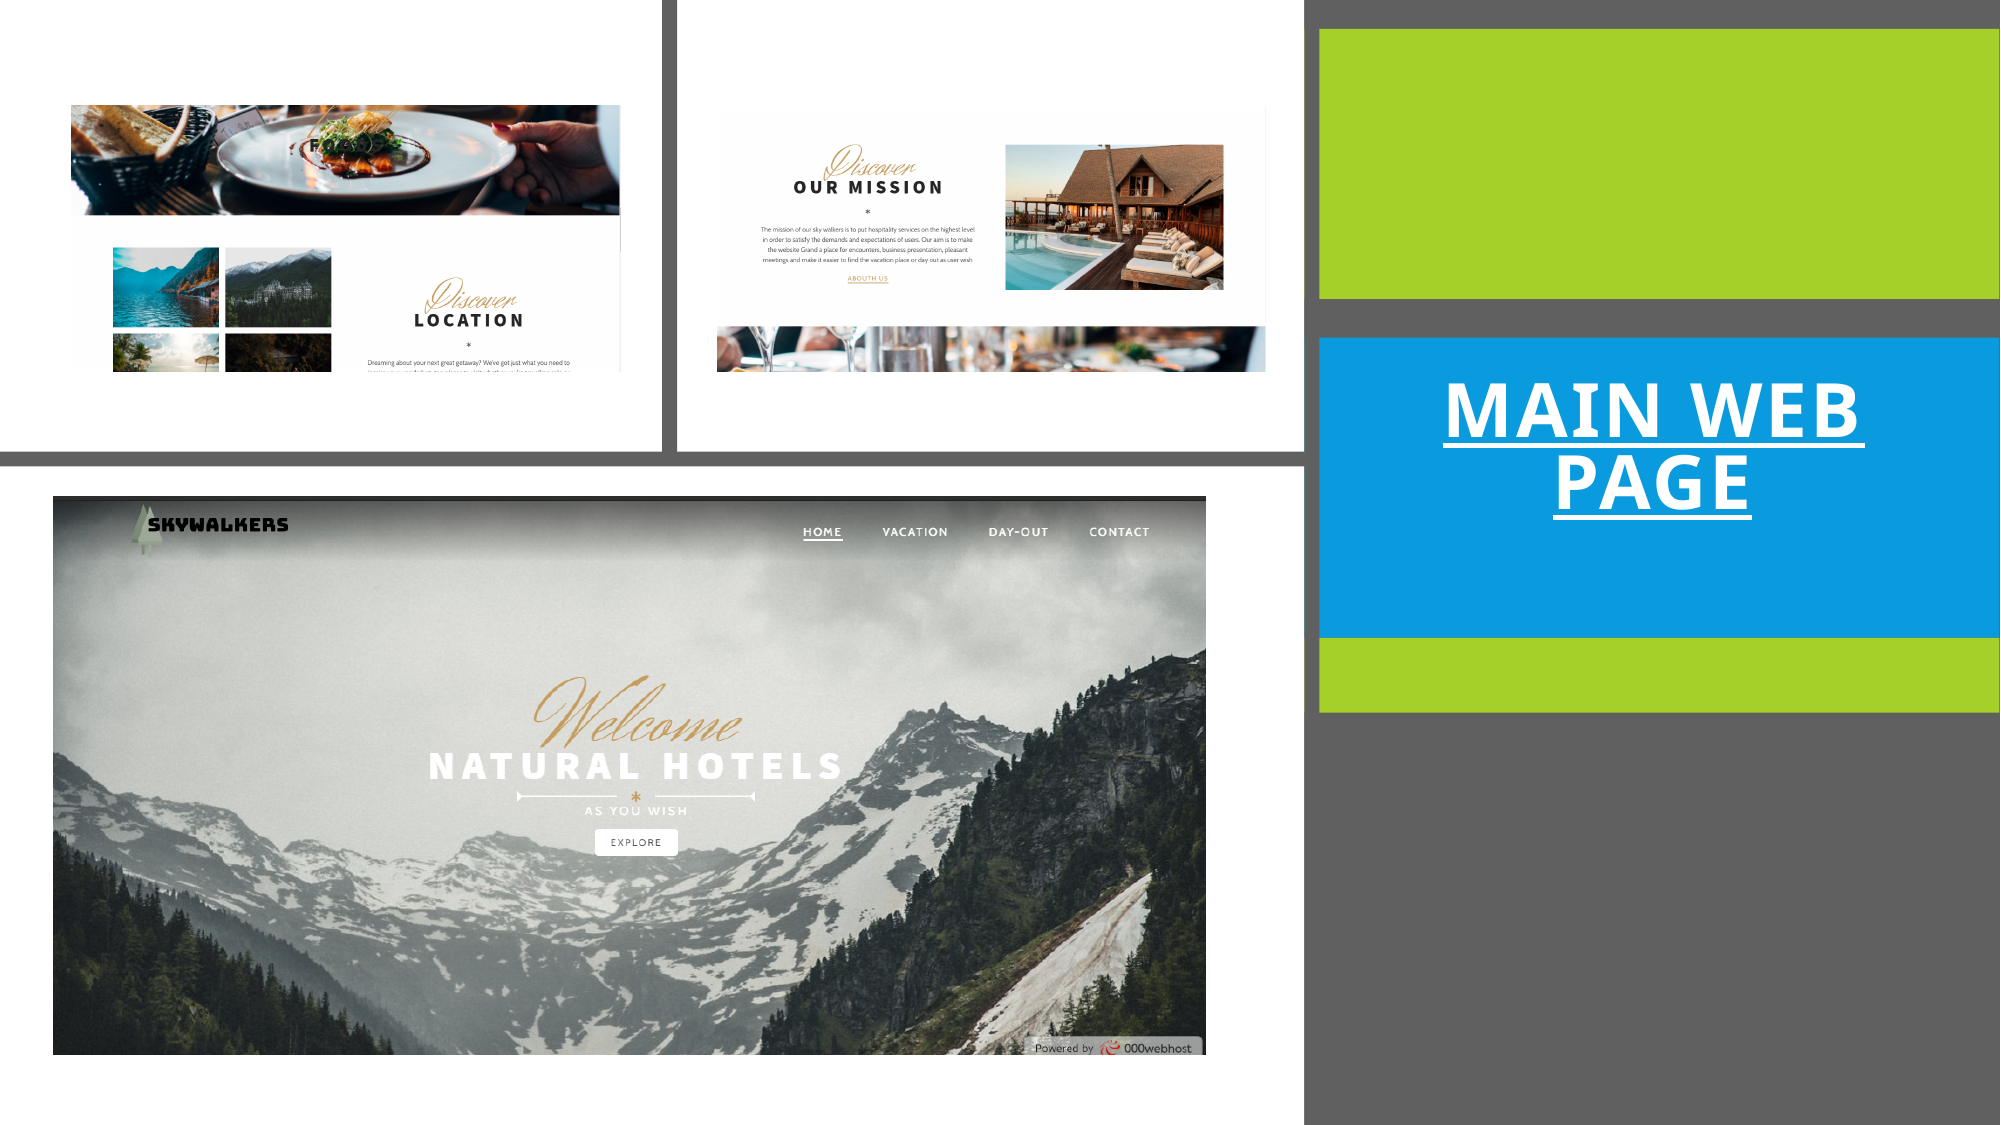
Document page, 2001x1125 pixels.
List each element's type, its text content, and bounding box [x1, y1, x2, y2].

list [52, 496, 1206, 1055]
text_box [0, 468, 1303, 1125]
title Main Web Page [1360, 360, 1947, 634]
text_box [1320, 337, 2000, 639]
picture [717, 105, 1266, 372]
text_box [678, 0, 1303, 451]
picture [71, 105, 621, 372]
text_box [661, 0, 678, 451]
text_box [1320, 639, 2000, 714]
text_box [1303, 0, 1320, 1125]
text_box [0, 451, 1303, 468]
text_box [0, 0, 661, 451]
